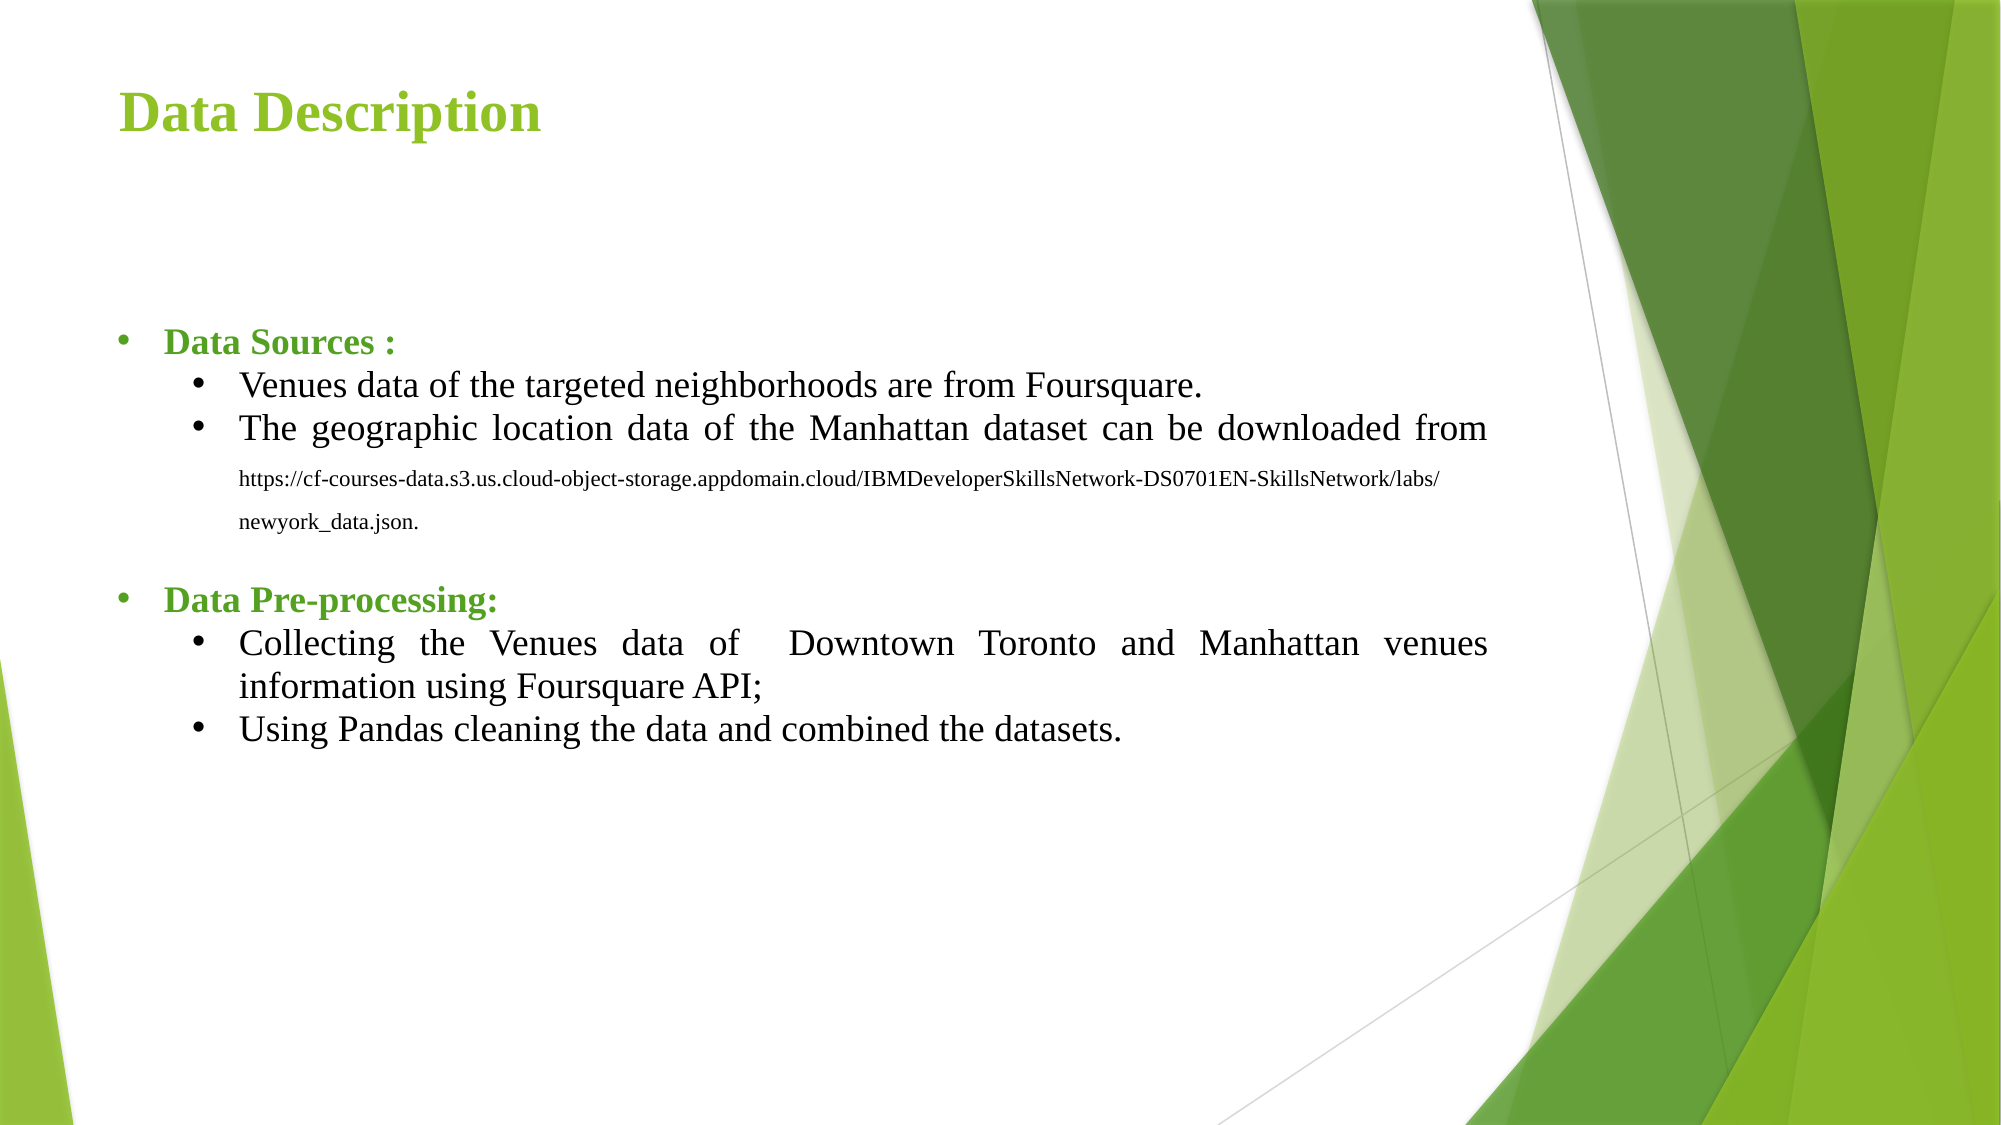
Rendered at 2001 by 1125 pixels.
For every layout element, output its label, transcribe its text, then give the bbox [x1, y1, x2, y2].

text_box Data Sources : Venues data of the targeted neighborhoods are from Foursquare. The geographic location data of the Manhattan dataset can be downloaded from https://cf-courses-data.s3.us.cloud-object-storage.appdomain.cloud/IBMDeveloperSkillsNetwork-DS0701EN-SkillsNetwork/labs/newyork_data.json. Data Pre-processing: Collecting the Venues data of Downtown Toronto and Manhattan venues information using Foursquare API; Using Pandas cleaning the data and combined the datasets. [102, 268, 1505, 802]
text_box Data Description [104, 65, 558, 151]
